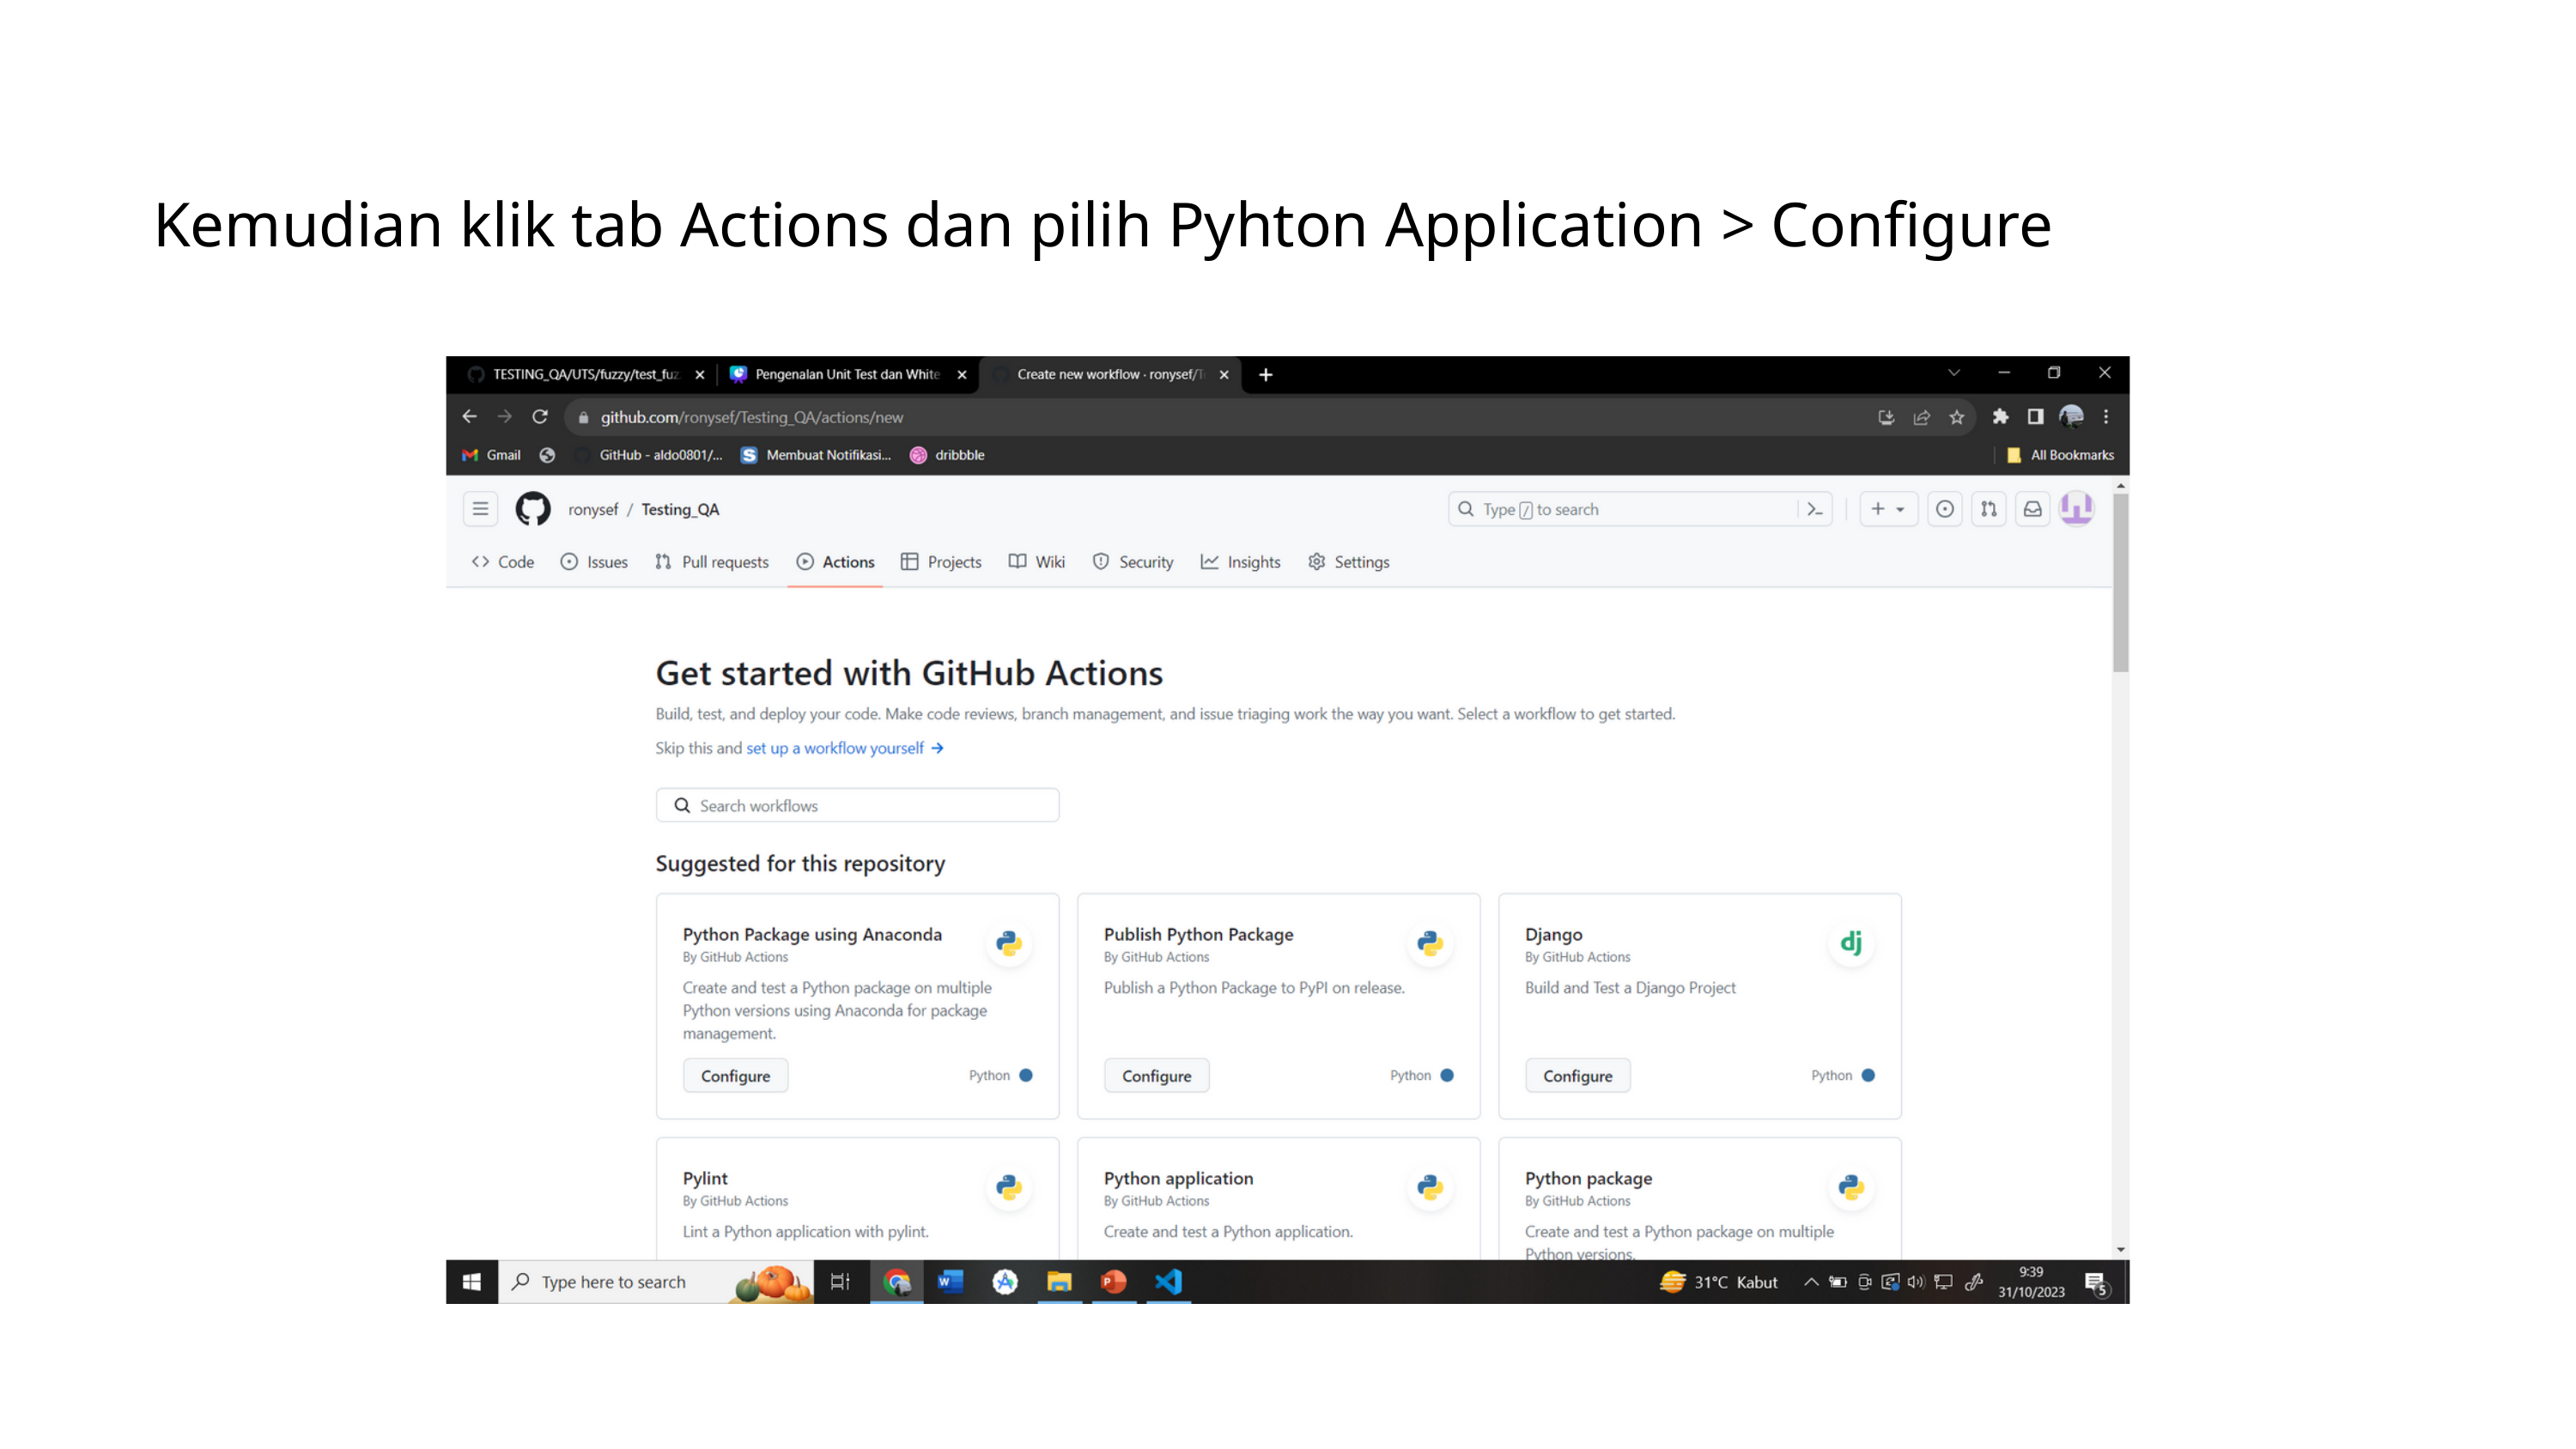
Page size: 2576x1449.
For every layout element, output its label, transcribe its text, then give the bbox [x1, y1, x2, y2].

text_box [446, 356, 2130, 1304]
text_box Kemudian klik tab Actions dan pilih Pyhton Application > Configure [144, 173, 2063, 259]
